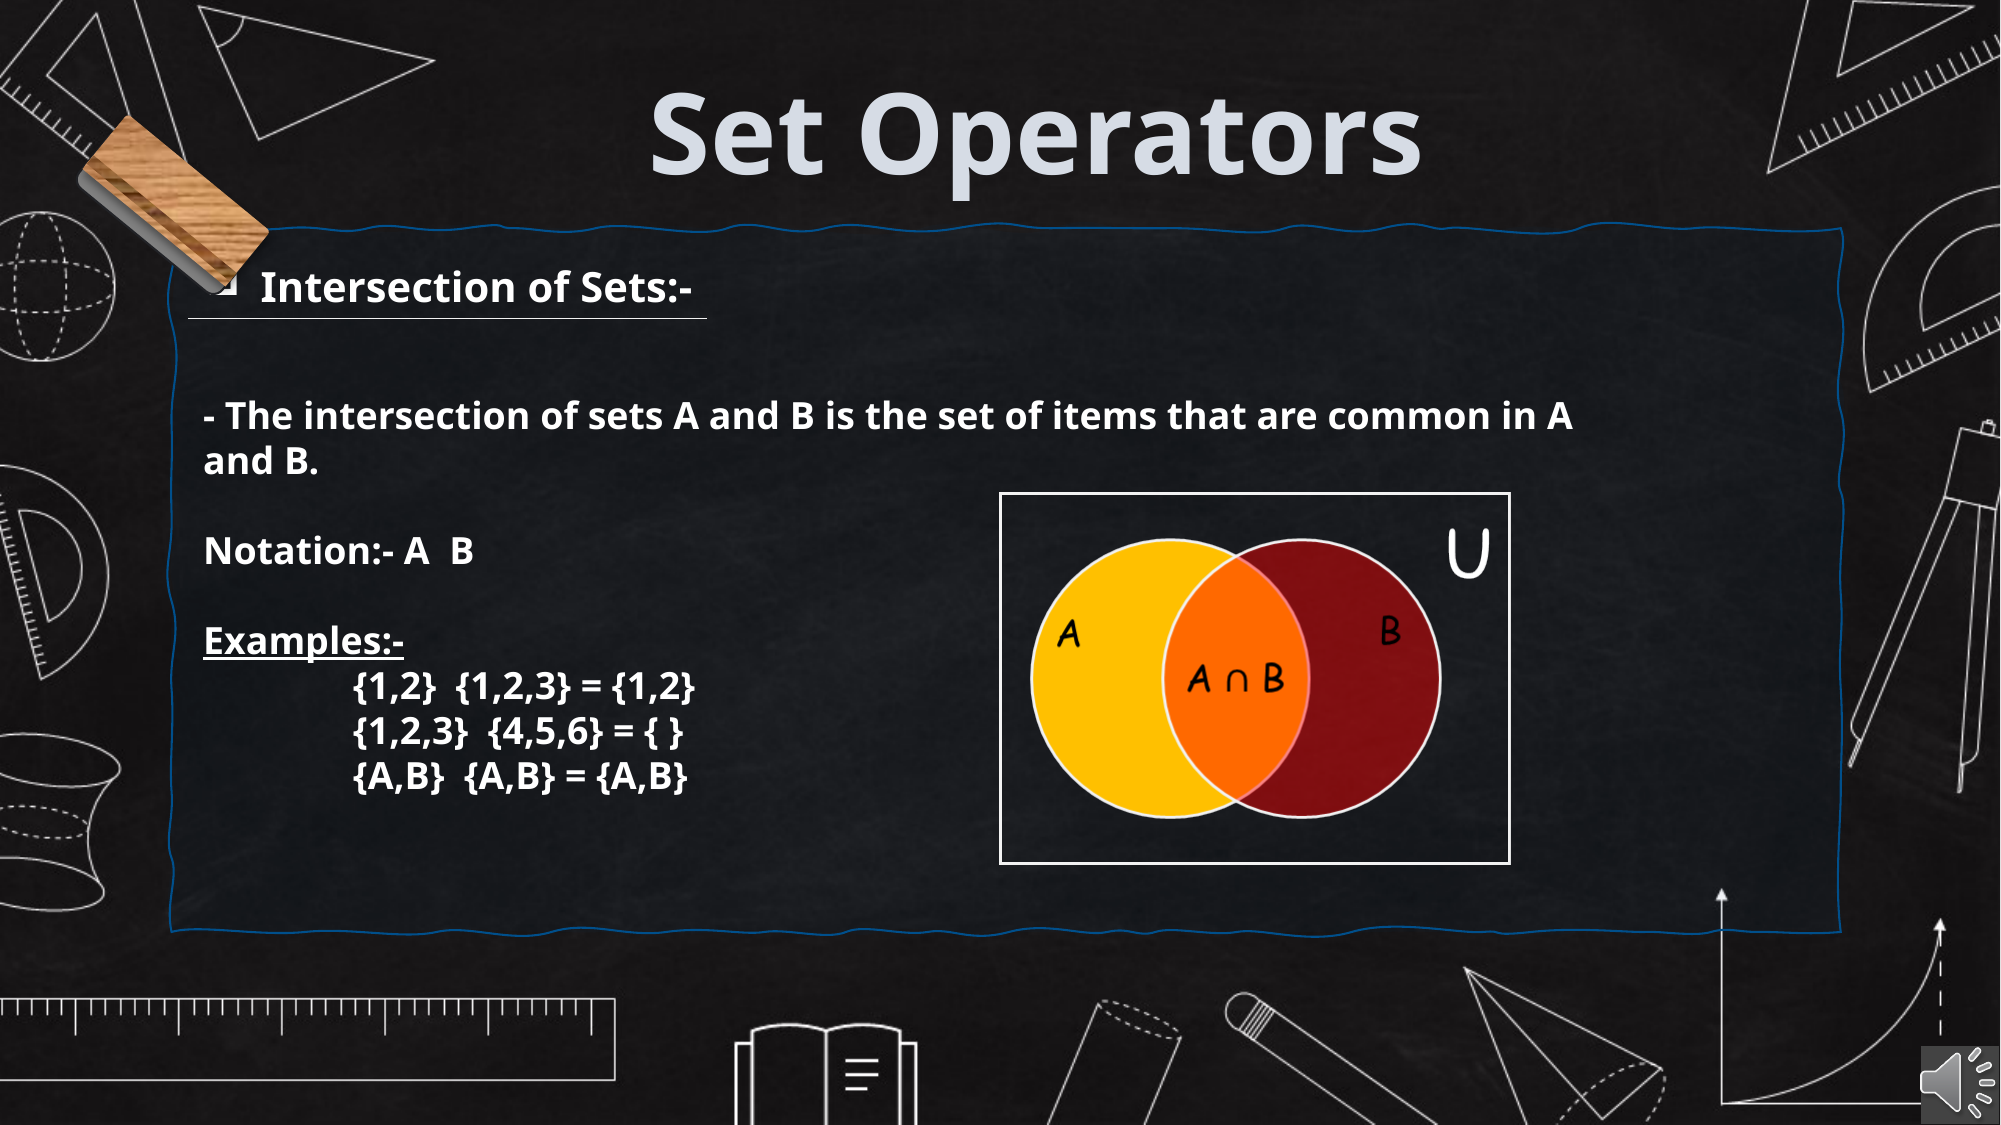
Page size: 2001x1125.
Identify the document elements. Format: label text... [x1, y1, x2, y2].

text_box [78, 162, 265, 251]
picture [0, 0, 2001, 1125]
text_box Set Operators [633, 54, 1440, 205]
text_box Intersection of Sets:- [188, 253, 847, 318]
text_box [166, 221, 1845, 938]
